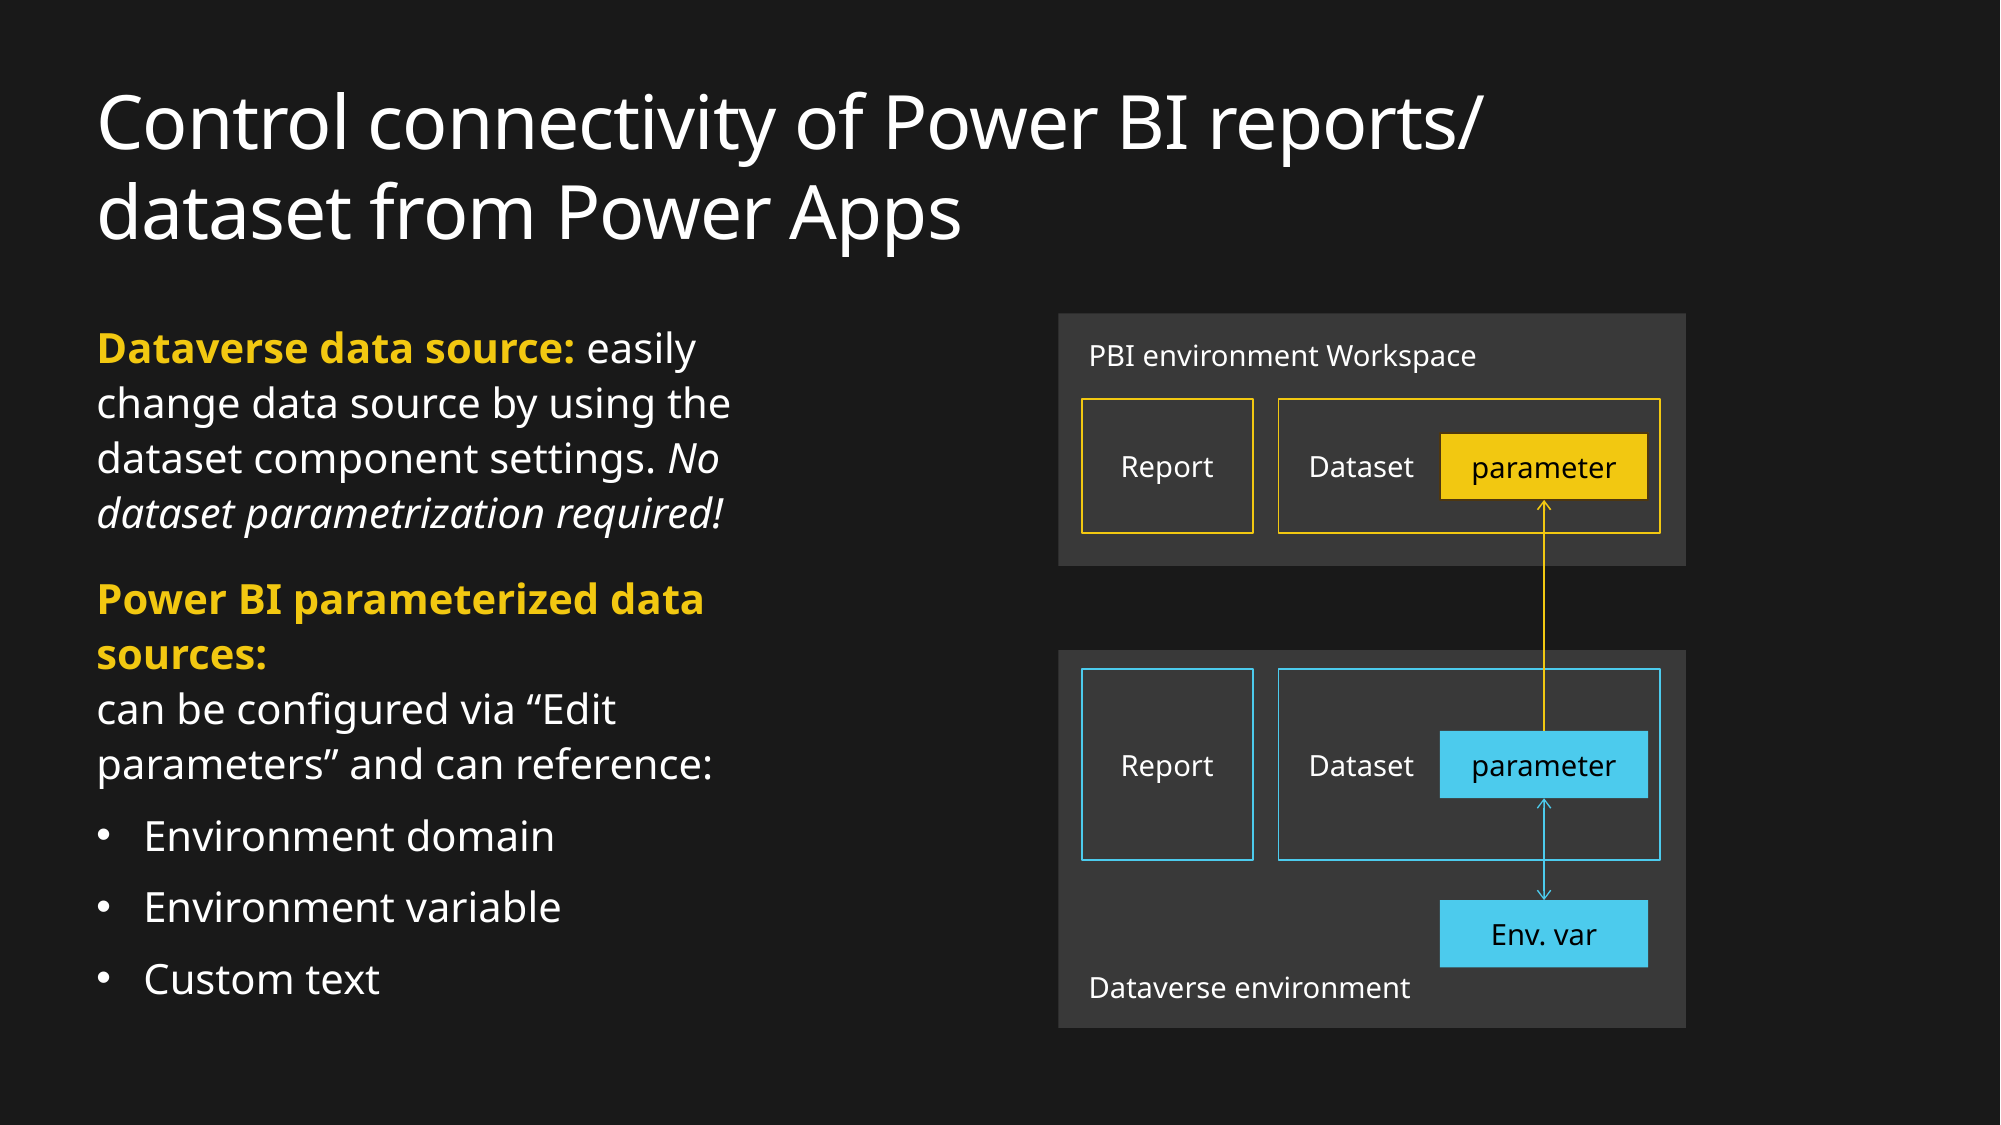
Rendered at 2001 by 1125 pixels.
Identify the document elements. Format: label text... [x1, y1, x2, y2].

title Control connectivity of Power BI reports/ dataset from Power Apps [96, 75, 1904, 257]
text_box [1058, 313, 1687, 1029]
text_box Dataverse data source: easily change data source by using the dataset component settings. No dataset parametrization required! Power BI parameterized data sources: can be configured via “Edit parameters” and can reference: Environment domain Environment variable Custom text [96, 316, 823, 1053]
